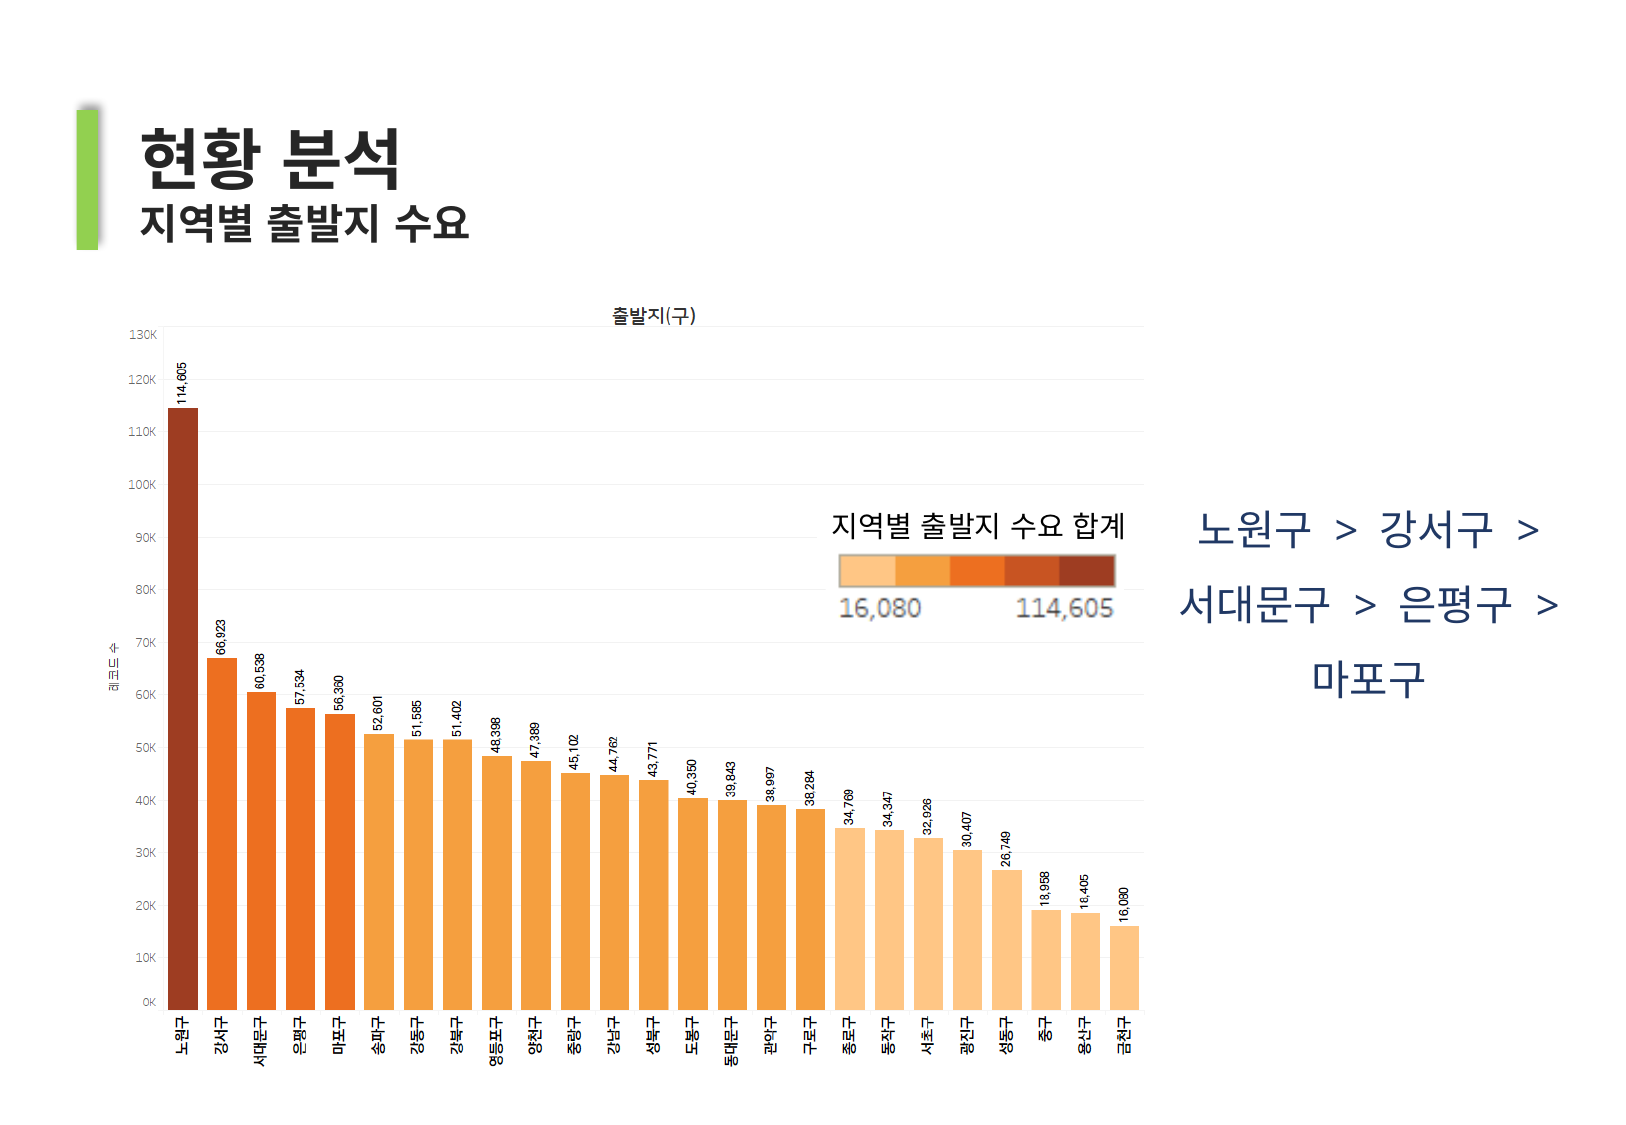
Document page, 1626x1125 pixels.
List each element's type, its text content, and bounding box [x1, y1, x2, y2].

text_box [98, 296, 1146, 1070]
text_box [76, 110, 527, 257]
text_box 노원구 > 강서구 > 서대문구 > 은평구 > 마포구 [1163, 471, 1575, 712]
